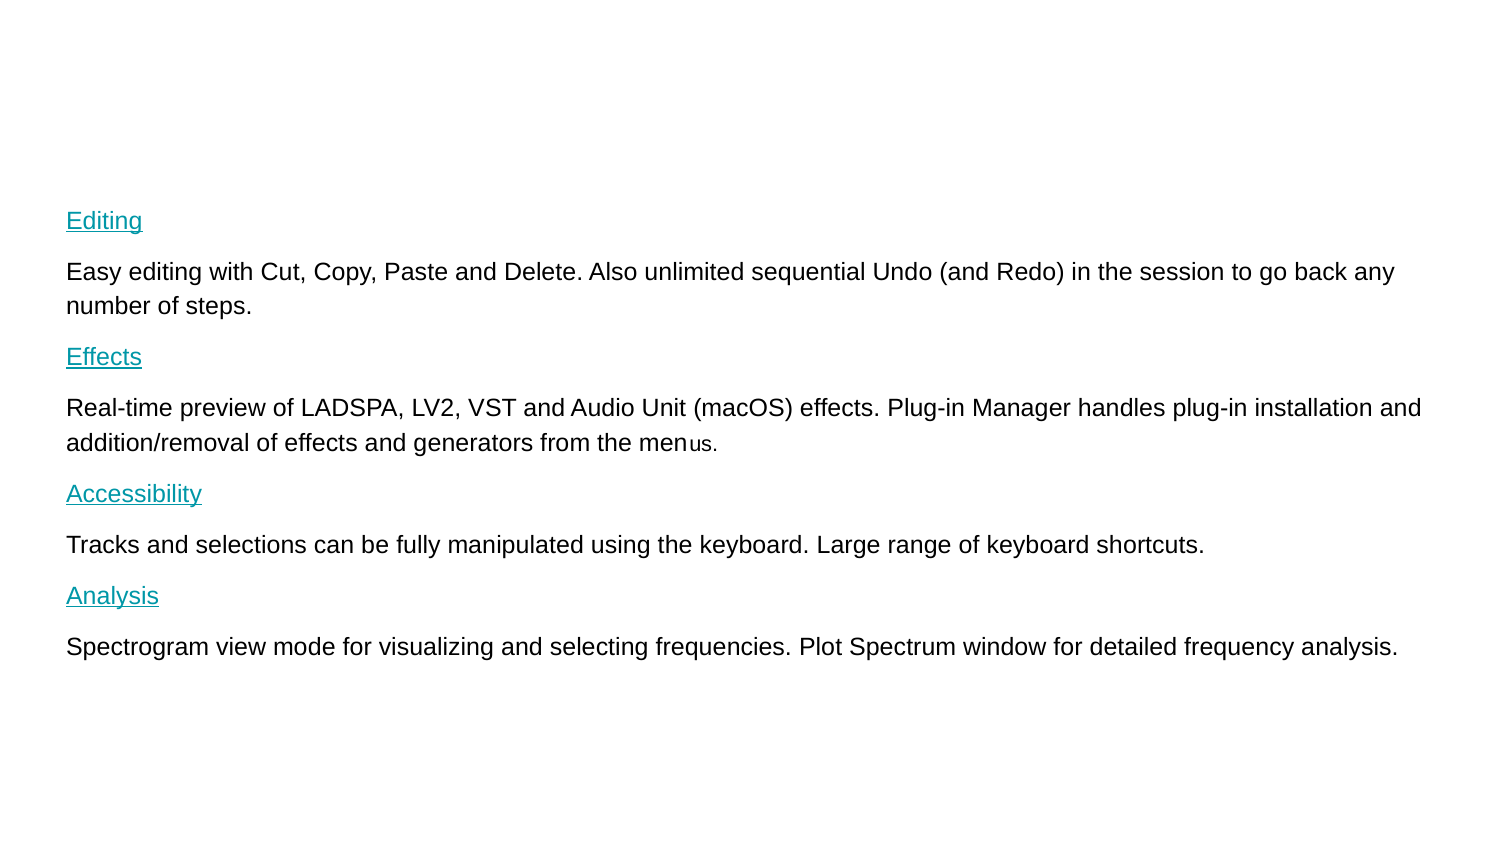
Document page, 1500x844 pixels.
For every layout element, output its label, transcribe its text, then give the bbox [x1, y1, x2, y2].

list Editing Easy editing with Cut, Copy, Paste and Delete. Also unlimited sequential Undo (and Redo) in the session to go back any number of steps. Effects Real-time preview of LADSPA, LV2, VST and Audio Unit (macOS) effects. Plug-in Manager handles plug-in installation and addition/removal of effects and generators from the menus. Accessibility Tracks and selections can be fully manipulated using the keyboard. Large range of keyboard shortcuts. Analysis Spectrogram view mode for visualizing and selecting frequencies. Plot Spectrum window for detailed frequency analysis. [51, 186, 1449, 747]
